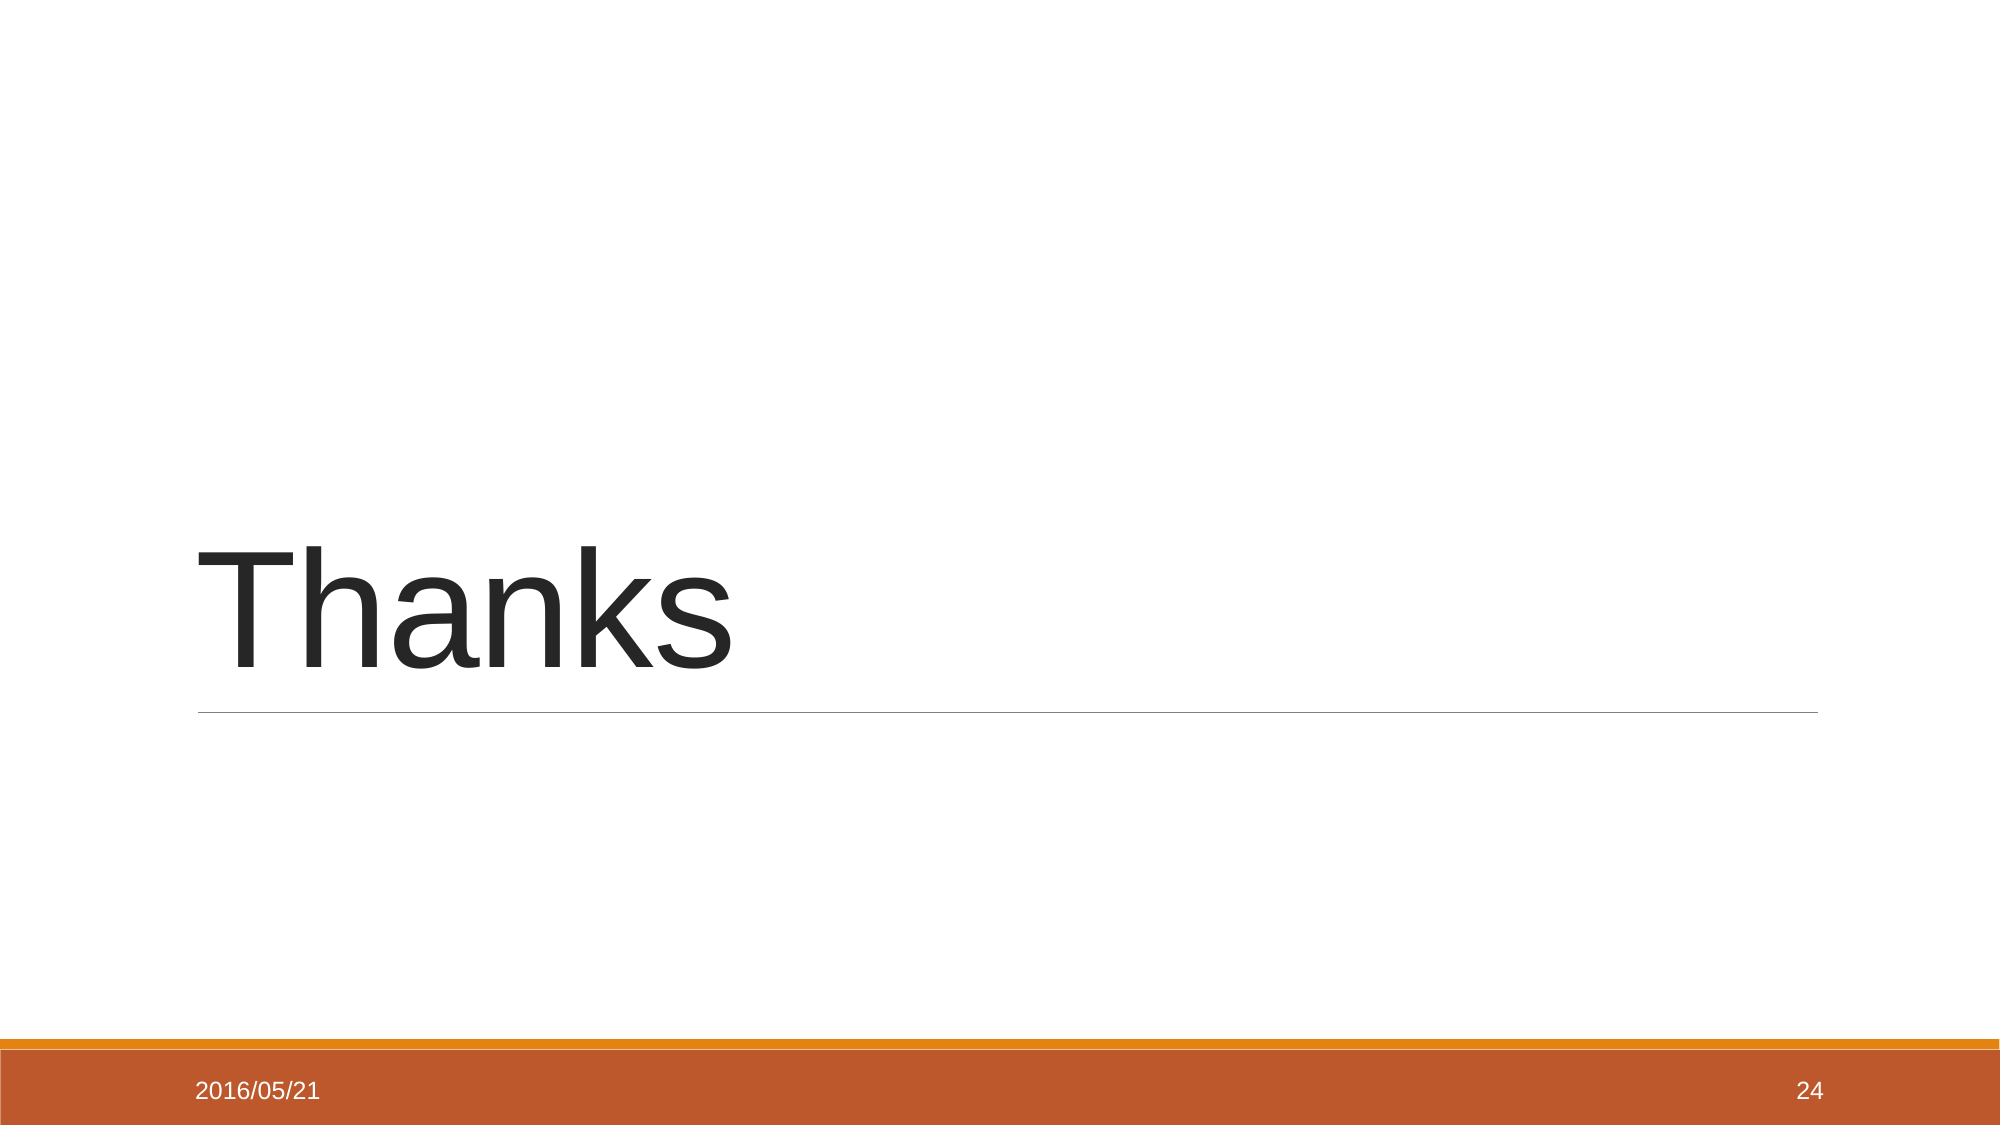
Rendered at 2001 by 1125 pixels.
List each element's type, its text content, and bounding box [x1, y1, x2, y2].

title Thanks [180, 124, 1830, 710]
slide_number 24 [1624, 1059, 1840, 1120]
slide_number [180, 1059, 586, 1120]
